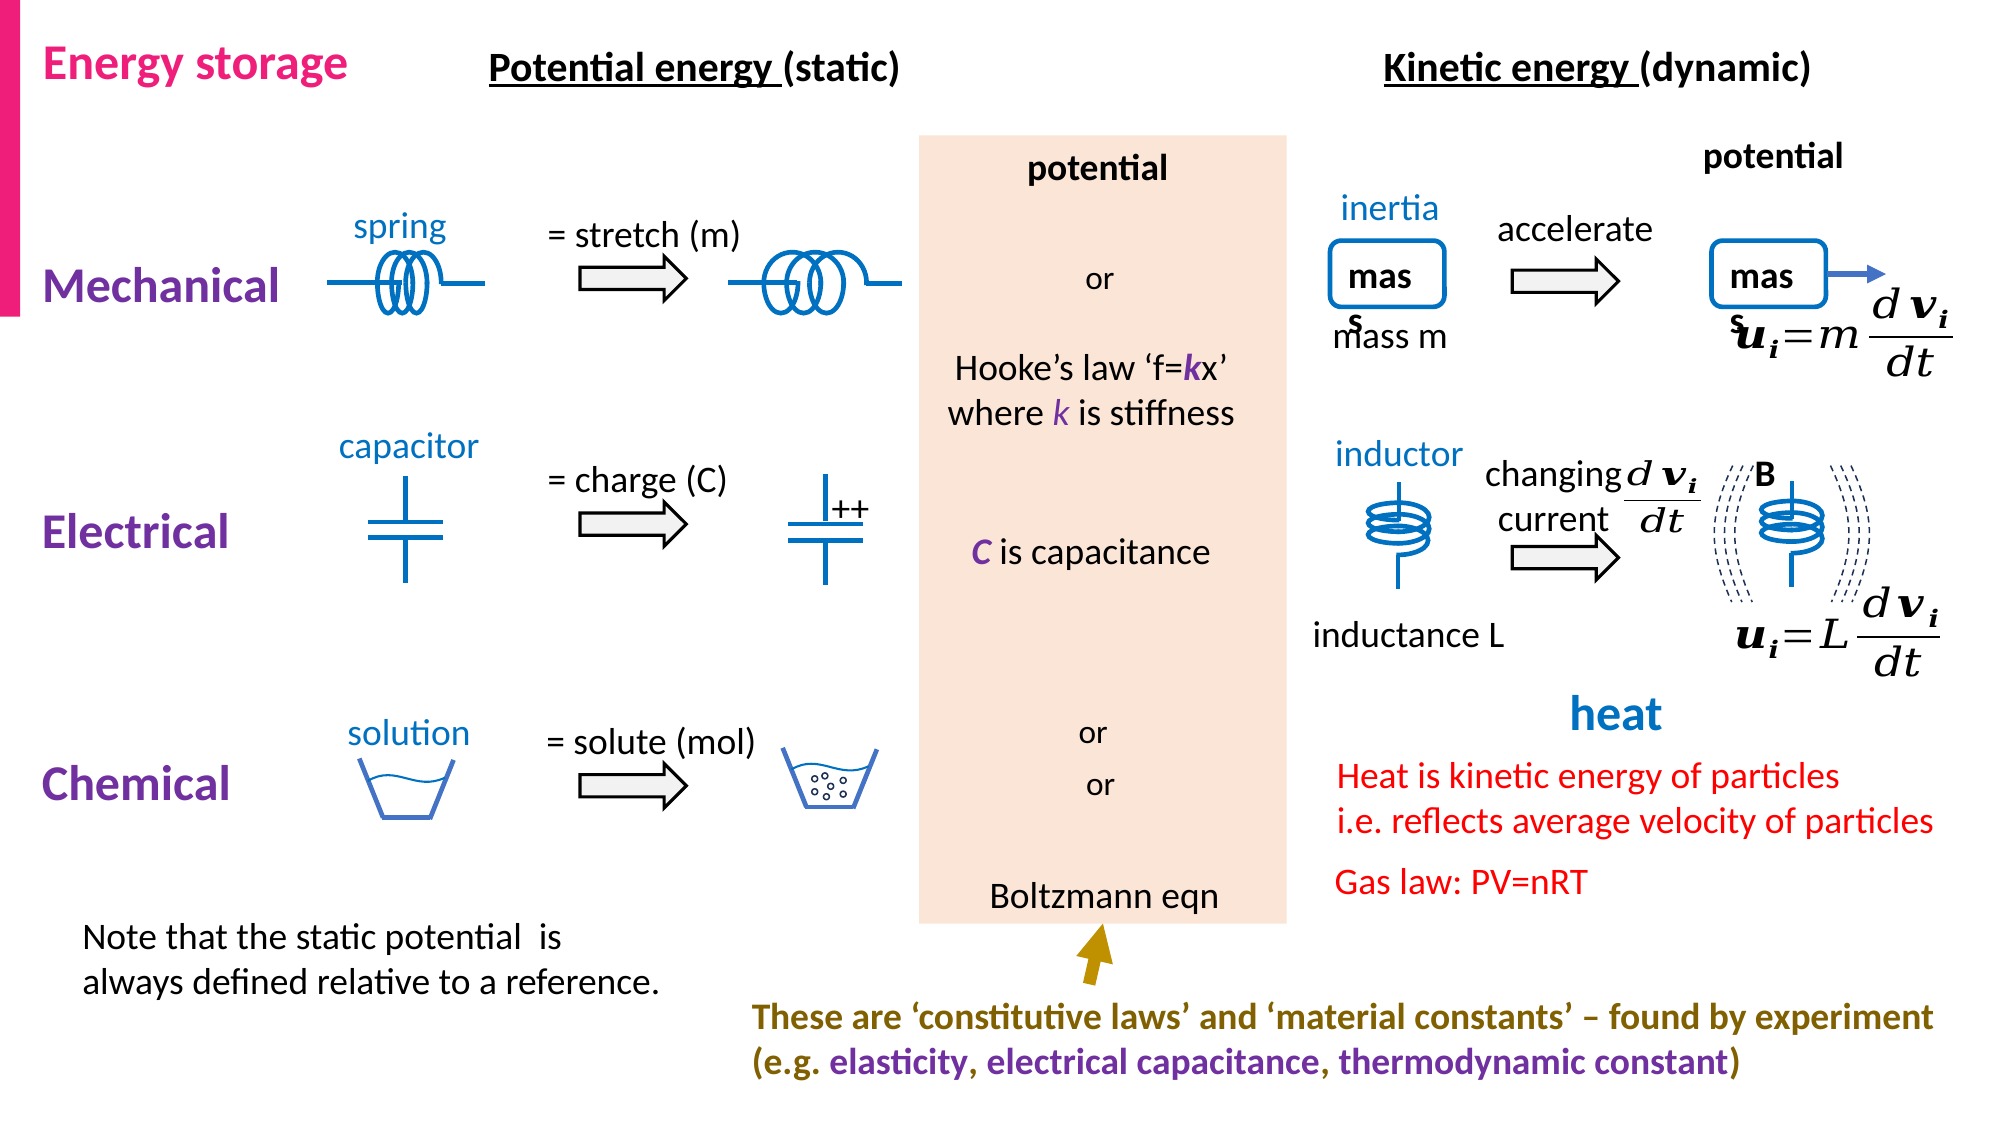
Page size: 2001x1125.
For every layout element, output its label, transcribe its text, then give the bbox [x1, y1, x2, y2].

text_box [0, 0, 21, 318]
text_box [471, 31, 918, 135]
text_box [26, 193, 63, 820]
text_box Energy storage [28, 21, 375, 97]
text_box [732, 135, 1956, 1092]
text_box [63, 135, 1292, 1011]
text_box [1296, 31, 1966, 911]
